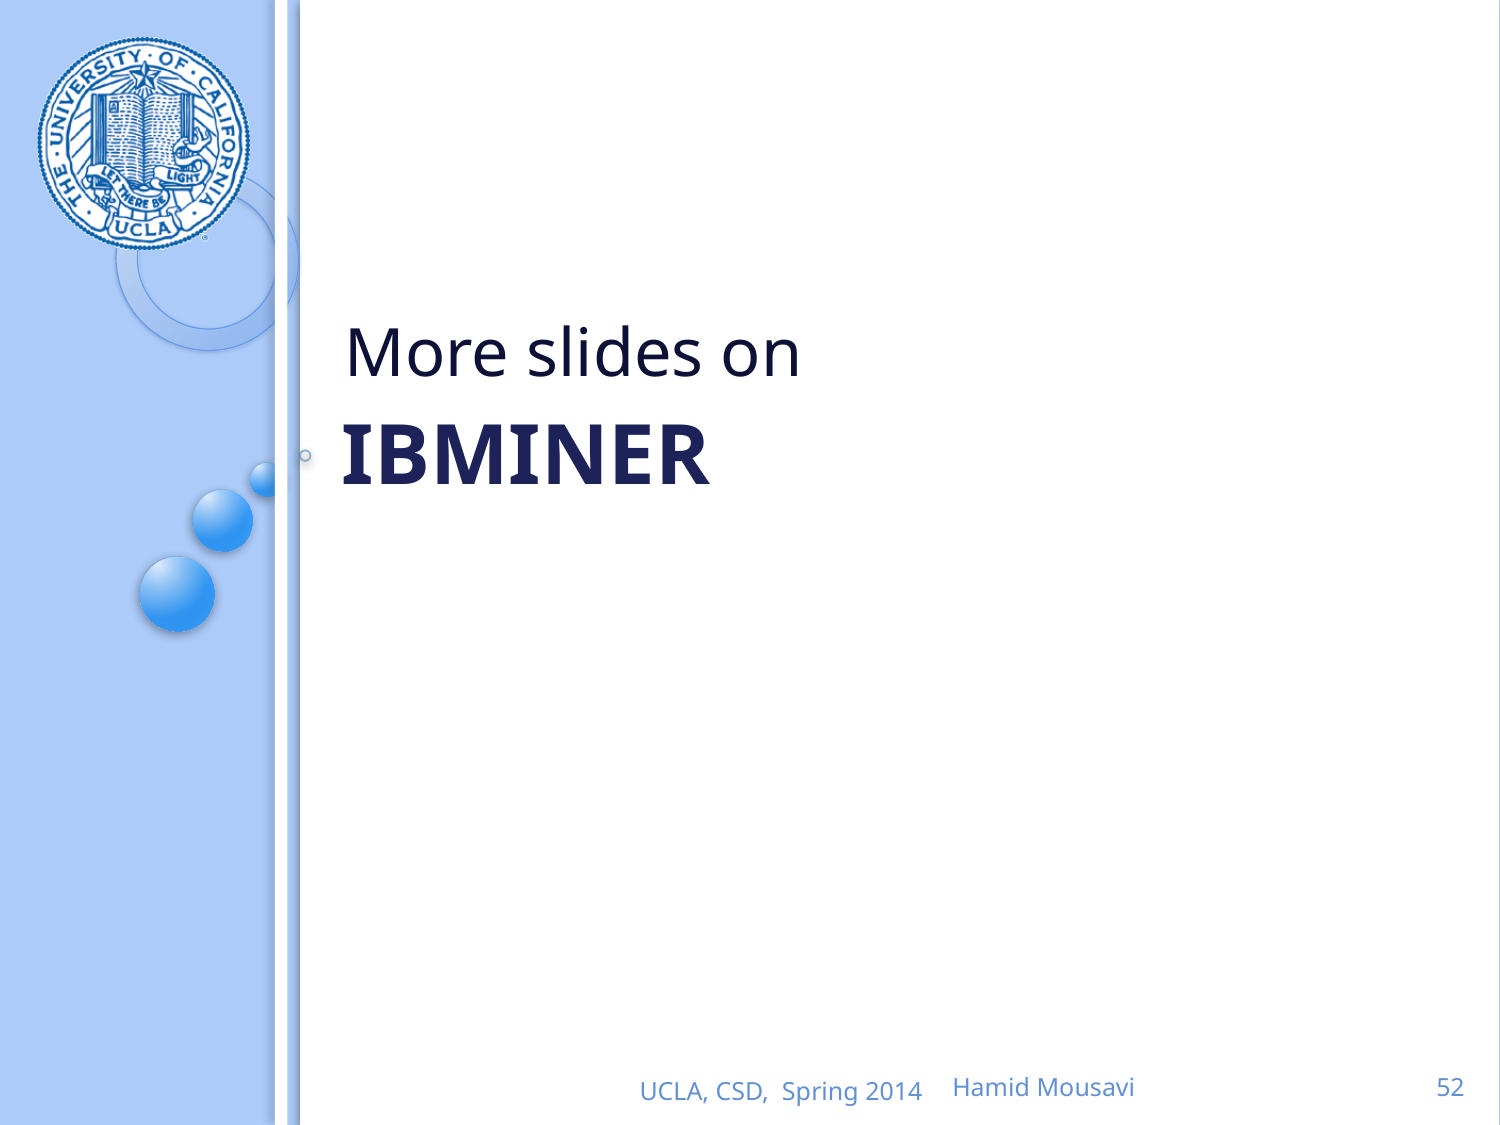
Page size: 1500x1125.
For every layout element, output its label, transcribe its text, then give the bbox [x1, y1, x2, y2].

picture [37, 37, 250, 250]
title IBminer [327, 399, 1450, 775]
slide_number UCLA, CSD, Spring 2014 [587, 1034, 938, 1113]
list More slides on [327, 149, 1450, 398]
slide_number 52 [1413, 1034, 1488, 1113]
footer Hamid Mousavi [938, 1034, 1413, 1113]
